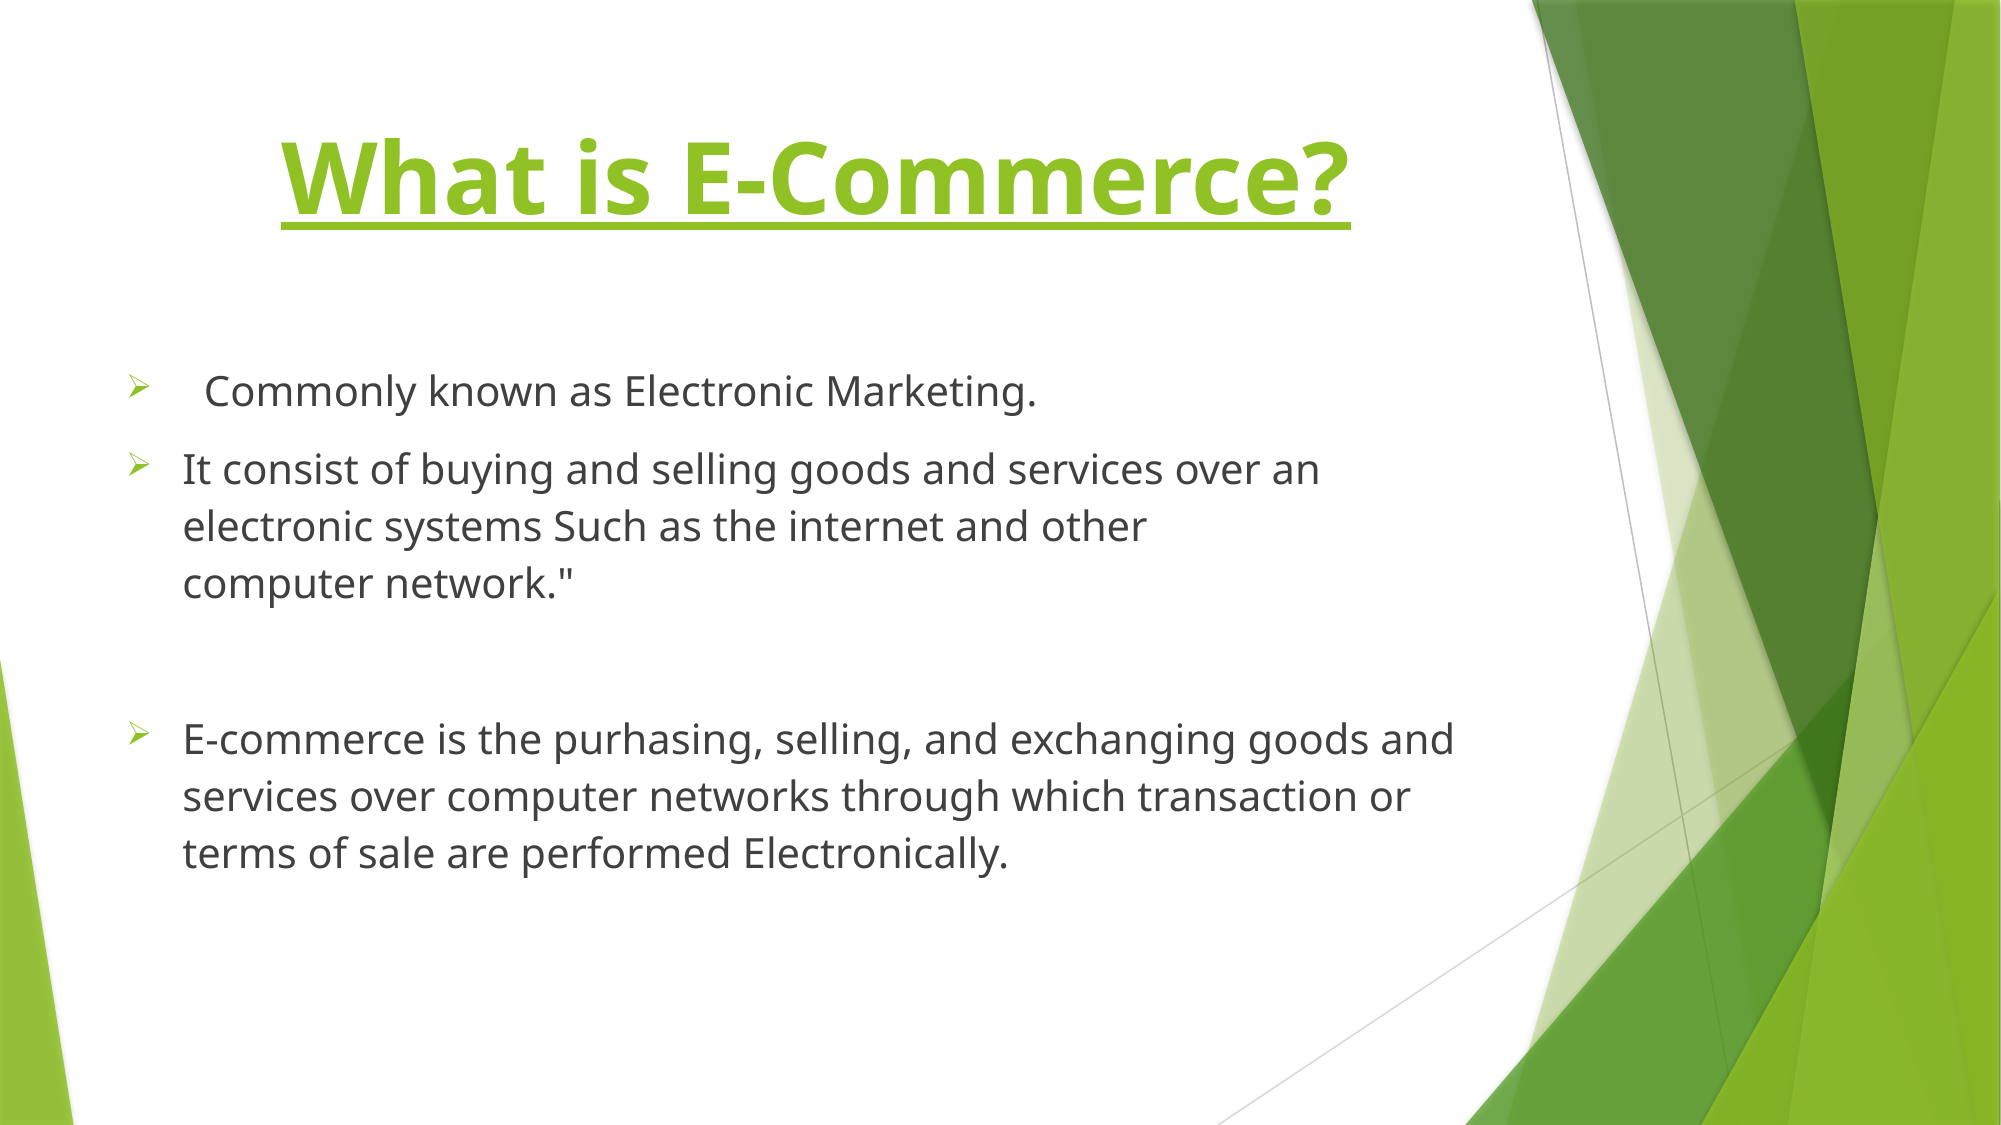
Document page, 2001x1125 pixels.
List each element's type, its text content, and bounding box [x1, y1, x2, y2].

title What is E-Commerce? [111, 99, 1522, 317]
list Commonly known as Electronic Marketing. It consist of buying and selling goods and services over an electronic systems Such as the internet and other computer network." E-commerce is the purhasing, selling, and exchanging goods and services over computer networks through which transaction or terms of sale are performed Electronically. [111, 354, 1522, 1087]
